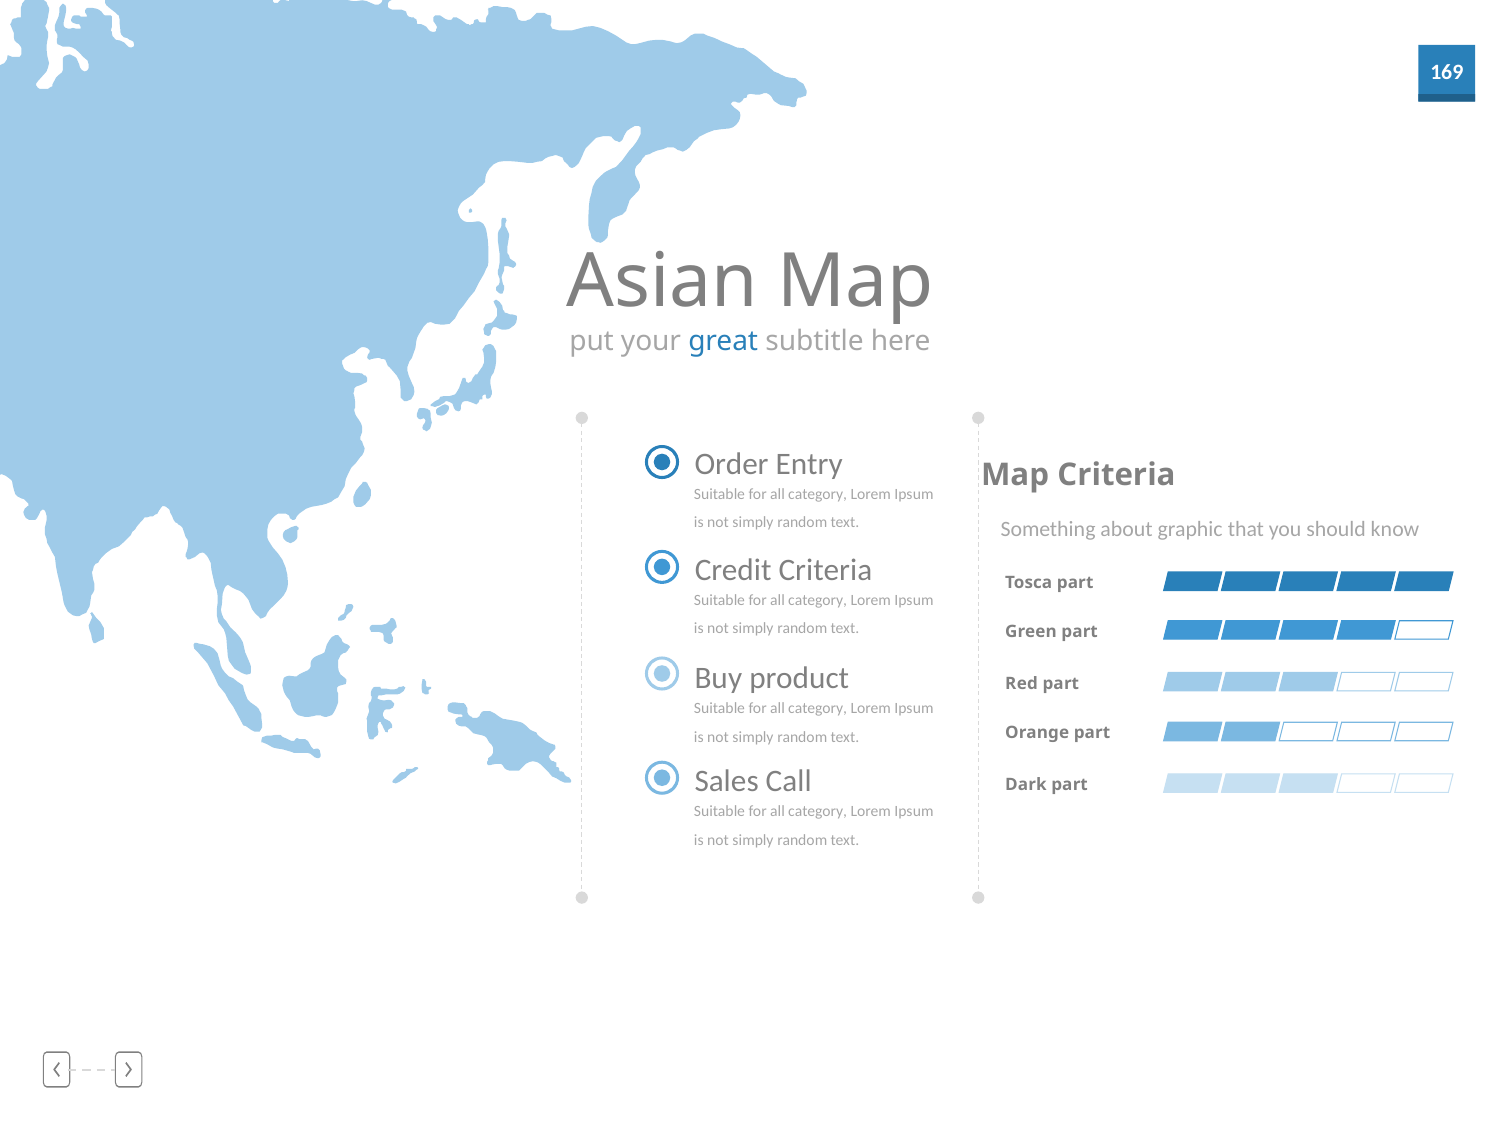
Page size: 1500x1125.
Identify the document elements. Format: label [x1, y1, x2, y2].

text_box [966, 417, 1191, 898]
text_box [990, 564, 1453, 600]
text_box [990, 714, 1453, 750]
text_box [990, 612, 1453, 649]
text_box [0, 0, 949, 898]
text_box [985, 507, 1457, 549]
text_box [990, 664, 1453, 700]
text_box [990, 766, 1453, 802]
